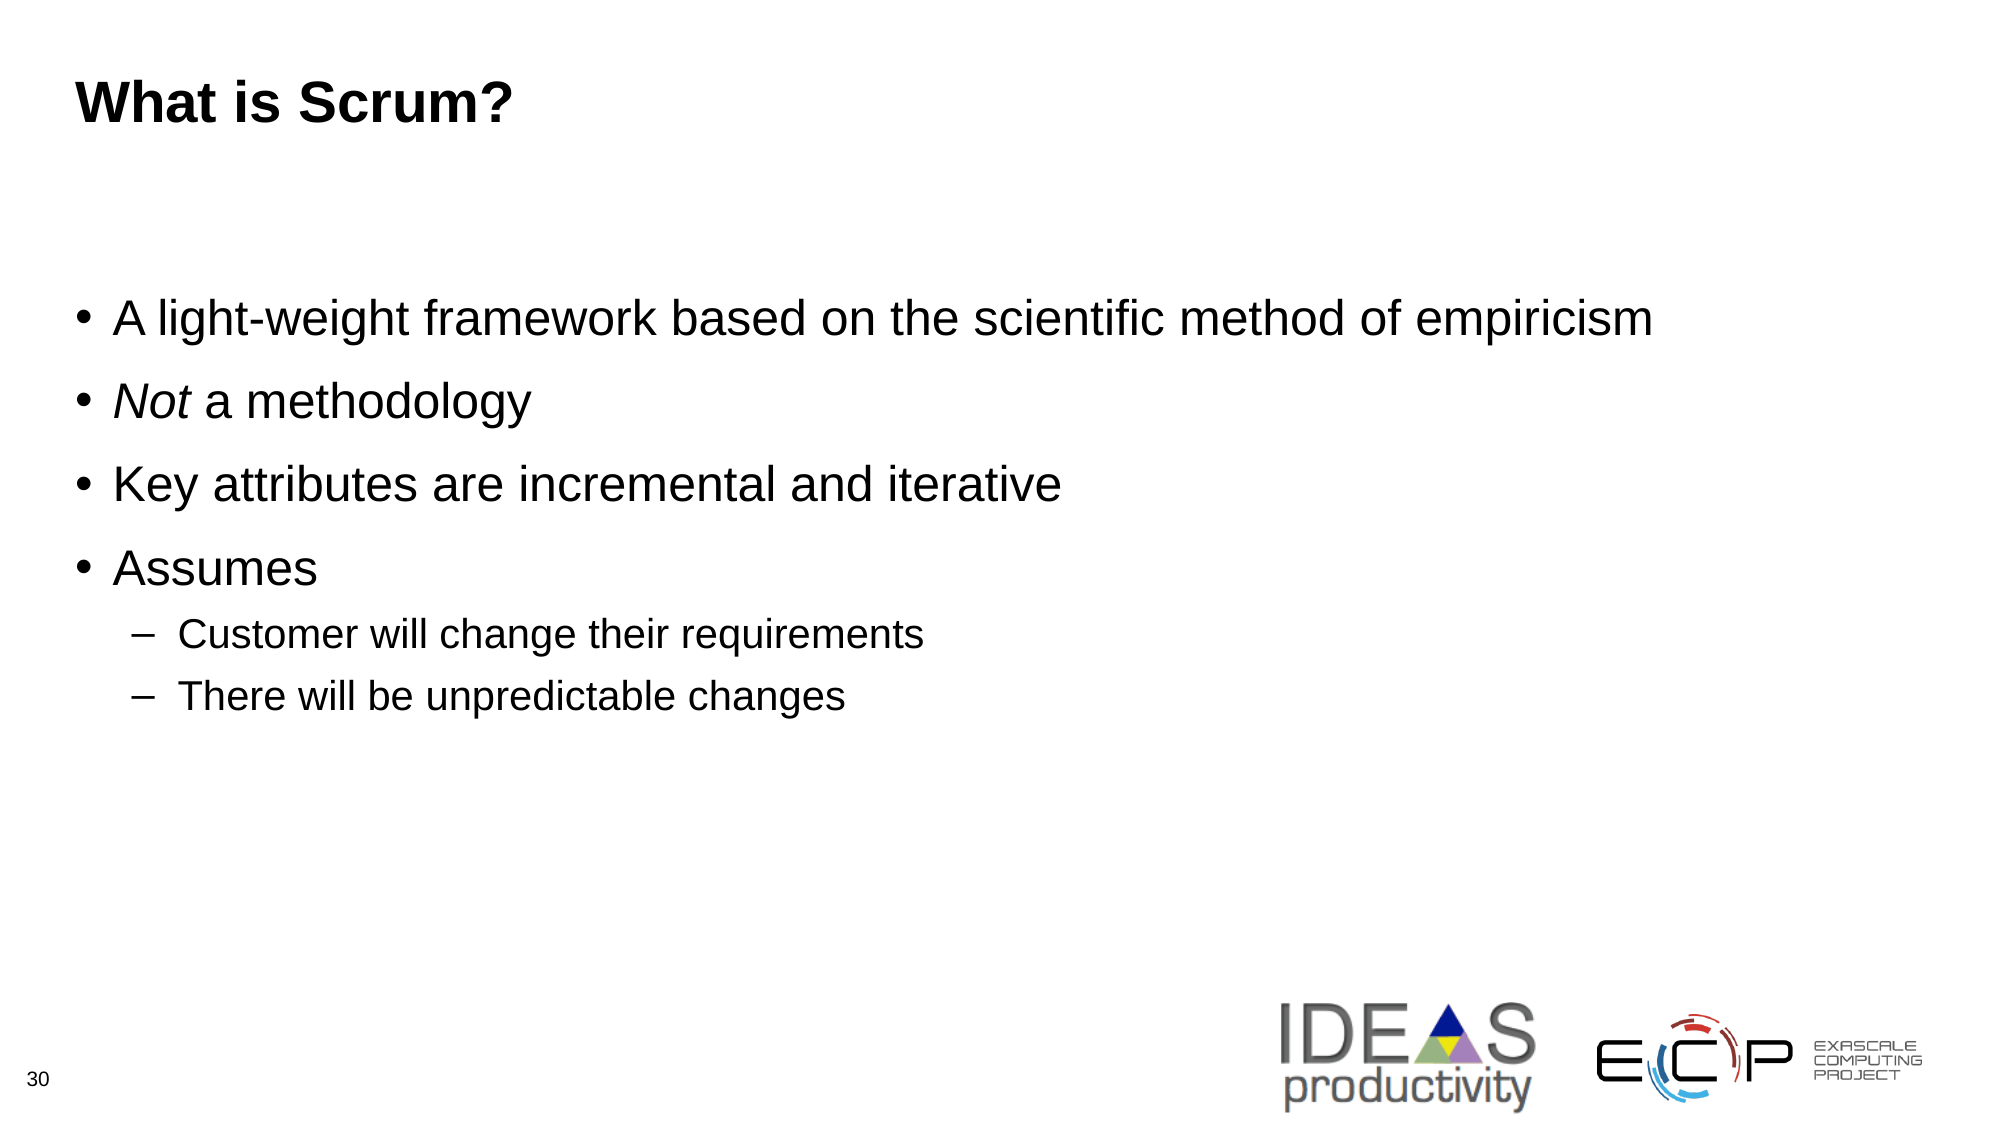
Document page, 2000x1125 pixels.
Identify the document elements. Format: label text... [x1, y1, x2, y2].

picture [1597, 1014, 1922, 1103]
title What is Scrum? [59, 67, 1926, 152]
list A light-weight framework based on the scientific method of empiricism Not a methodology Key attributes are incremental and iterative Assumes Customer will change their requirements There will be unpredictable changes [59, 284, 1926, 950]
picture [1280, 1002, 1537, 1114]
